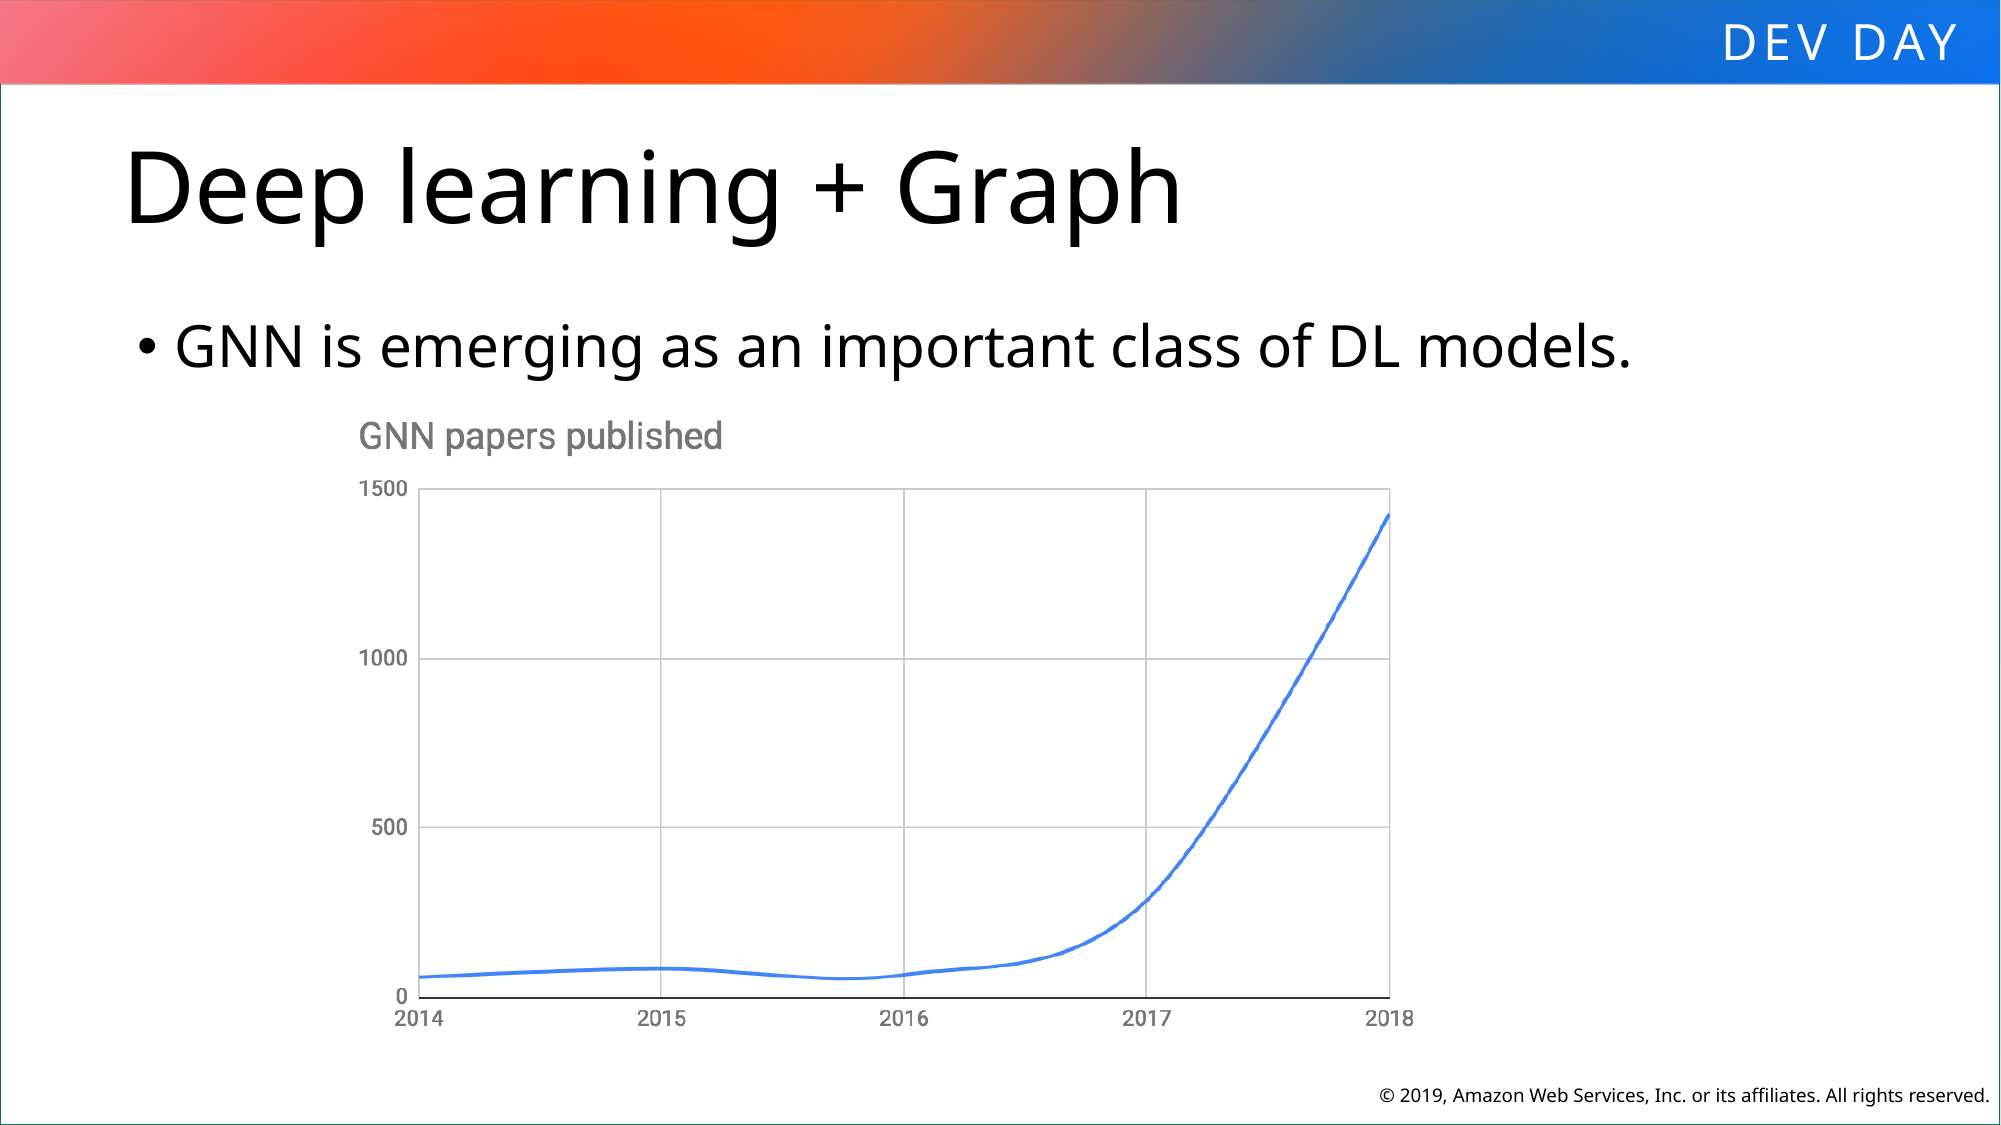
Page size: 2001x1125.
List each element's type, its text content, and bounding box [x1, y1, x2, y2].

picture [0, 0, 2001, 90]
picture [324, 413, 1423, 1035]
list Deep learning + Graph [107, 129, 1513, 294]
list GNN is emerging as an important class of DL models. [107, 293, 1882, 787]
